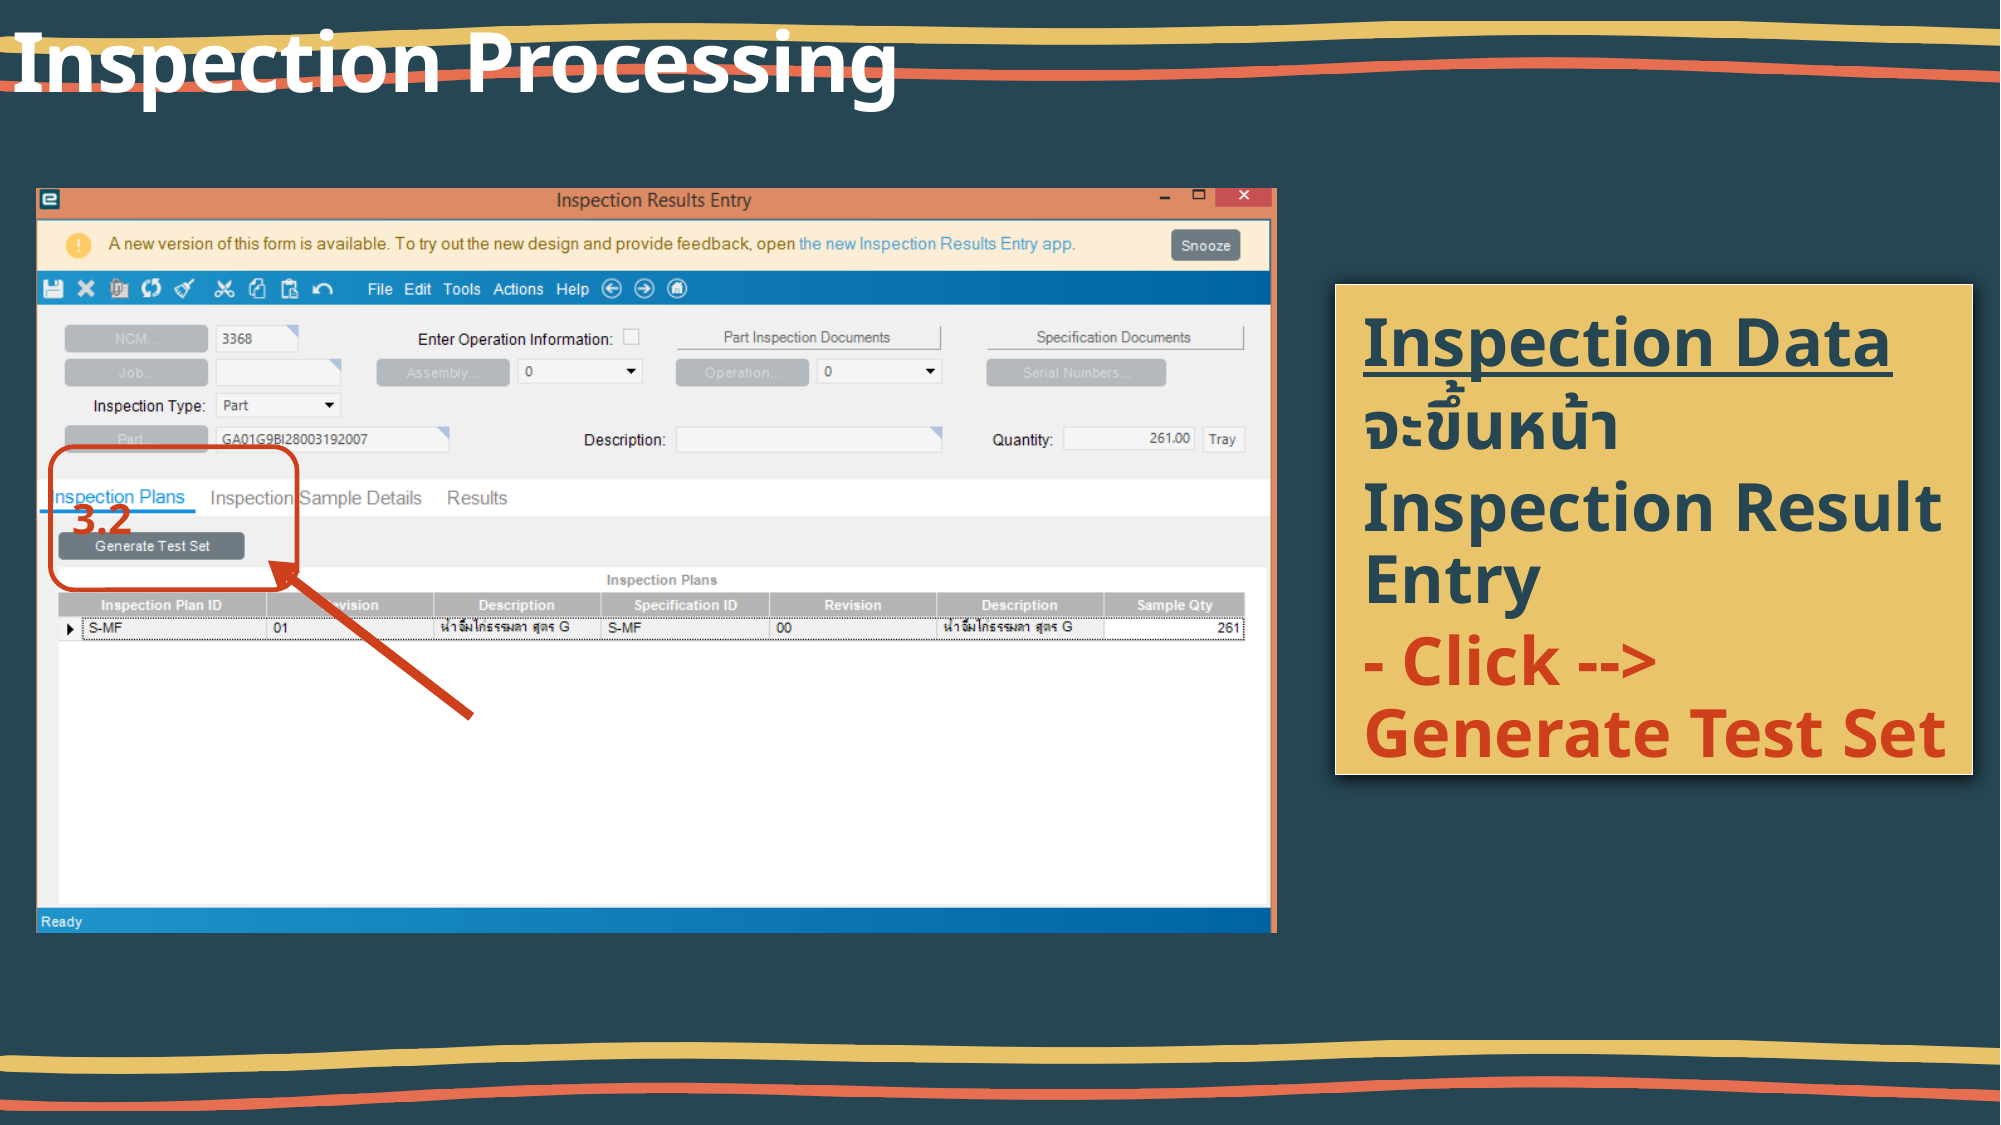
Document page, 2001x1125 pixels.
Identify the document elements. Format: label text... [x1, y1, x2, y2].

picture [36, 188, 1277, 934]
picture [0, 1040, 2000, 1111]
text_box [267, 560, 472, 717]
title Inspection Processing [0, 0, 915, 110]
text_box [1335, 284, 1973, 775]
picture [915, 21, 2000, 92]
text_box Inspection Data จะขึ้นหน้า Inspection Result Entry - Click --> Generate Test Set [1348, 301, 1989, 820]
